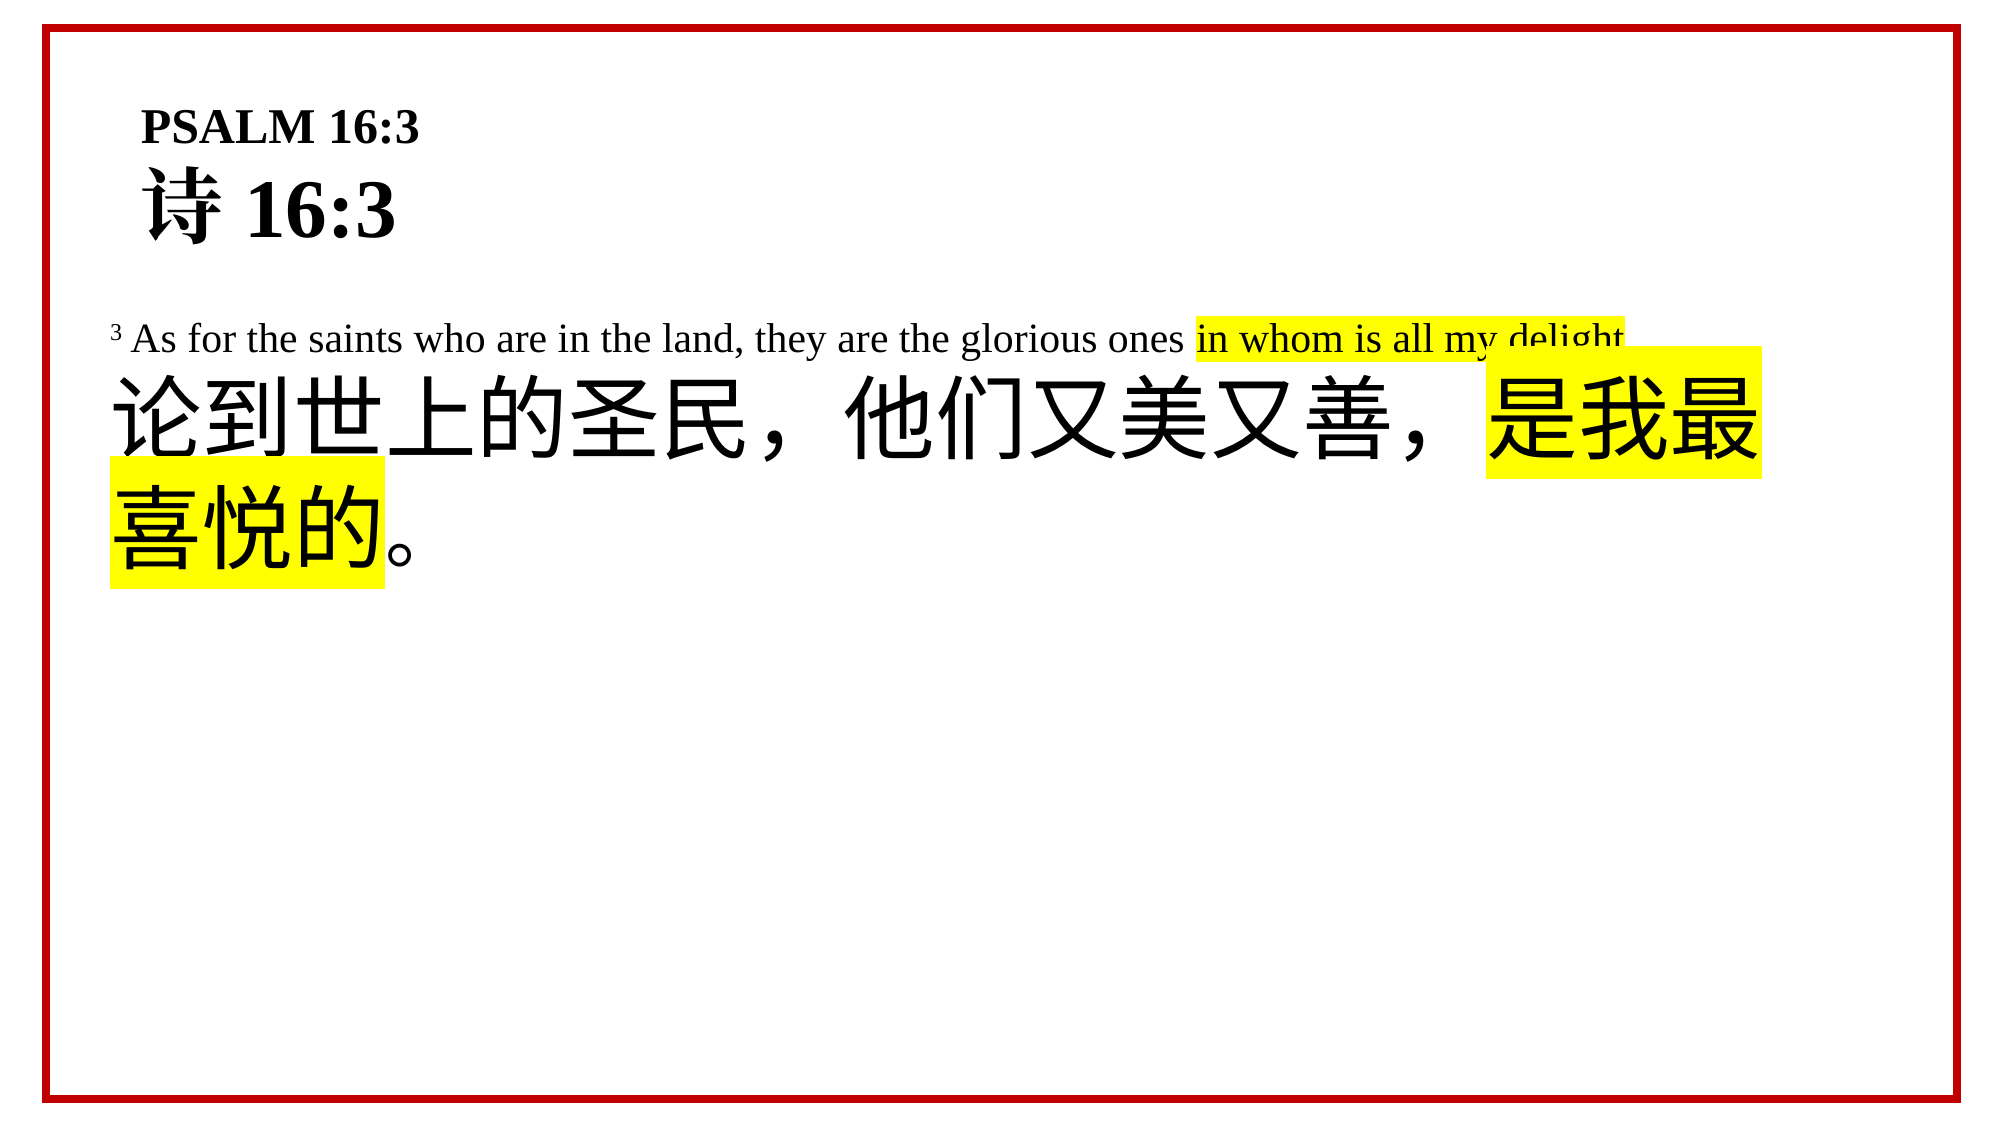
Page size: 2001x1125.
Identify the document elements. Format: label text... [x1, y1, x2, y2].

text_box [45, 27, 1958, 1100]
text_box PSALM 16:3 诗16:3 [126, 86, 917, 262]
text_box 3 As for the saints who are in the land, they are the glorious ones in whom is all my delight. 论到世上的圣民，他们又美又善，是我最喜悦的。 [95, 303, 1825, 589]
